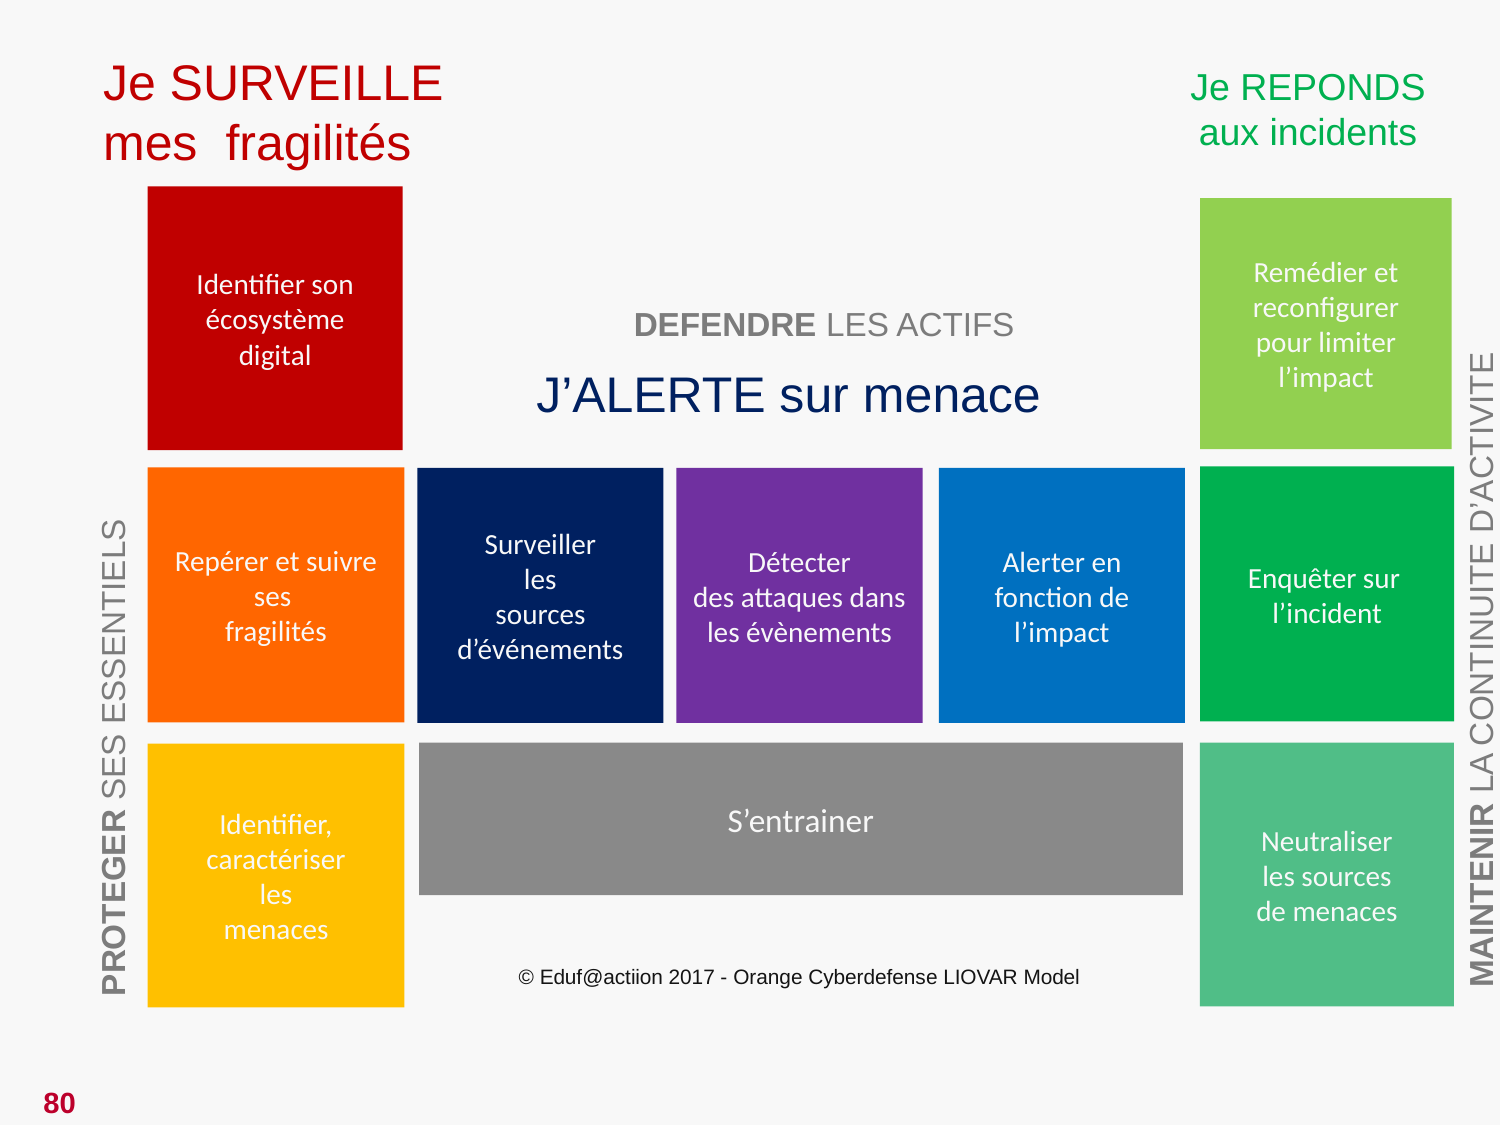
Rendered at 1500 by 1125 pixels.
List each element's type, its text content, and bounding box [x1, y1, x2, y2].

text_box S’entrainer [417, 740, 1185, 897]
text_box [147, 186, 405, 1008]
text_box Je SURVEILLE mes fragilités [91, 45, 470, 177]
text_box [1199, 197, 1455, 1007]
text_box J’ALERTE sur menace [525, 356, 1053, 429]
text_box MAINTENIR LA CONTINUITE D’ACTIVITE [1459, 340, 1500, 1000]
text_box © Eduf@actiion 2017 - Orange Cyberdefense LIOVAR Model [518, 964, 1081, 990]
text_box DEFENDRE LES ACTIFS [622, 297, 1027, 349]
text_box PROTEGER SES ESSENTIELS [86, 507, 138, 1008]
text_box Je REPONDS aux incidents [1179, 57, 1438, 159]
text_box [417, 467, 1186, 724]
